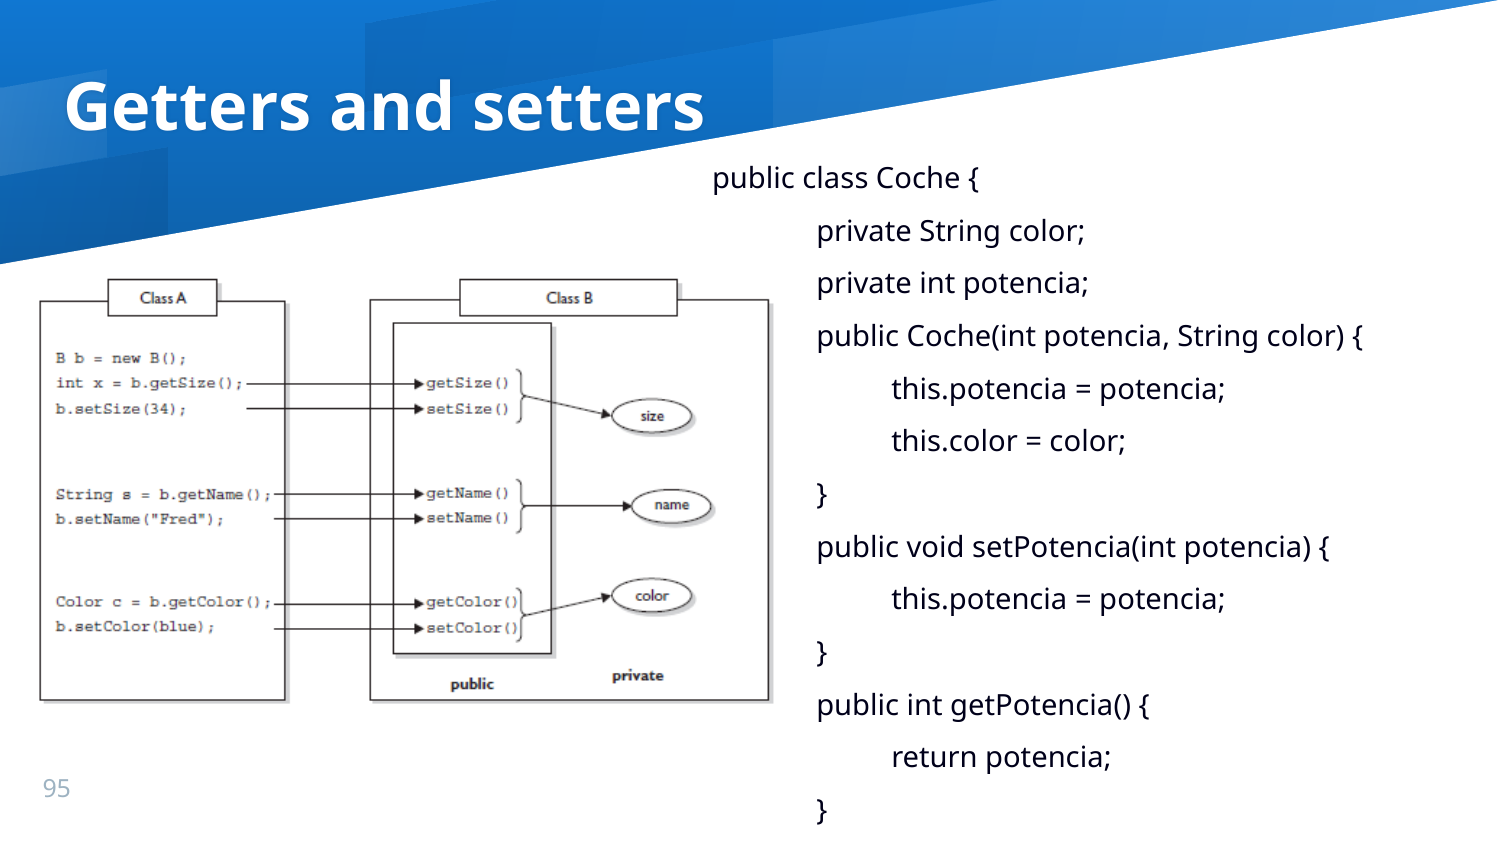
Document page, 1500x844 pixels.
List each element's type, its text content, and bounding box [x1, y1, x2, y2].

title Getters and setters [63, 22, 1121, 185]
list public class Coche { private String color; private int potencia; public Coche(int potencia, String color) { this.potencia = potencia; this.color = color; } public void setPotencia(int potencia) { this.potencia = potencia; } public int getPotencia() { return potencia; } } [712, 154, 1433, 690]
picture [31, 266, 791, 743]
slide_number 95 [42, 766, 122, 807]
